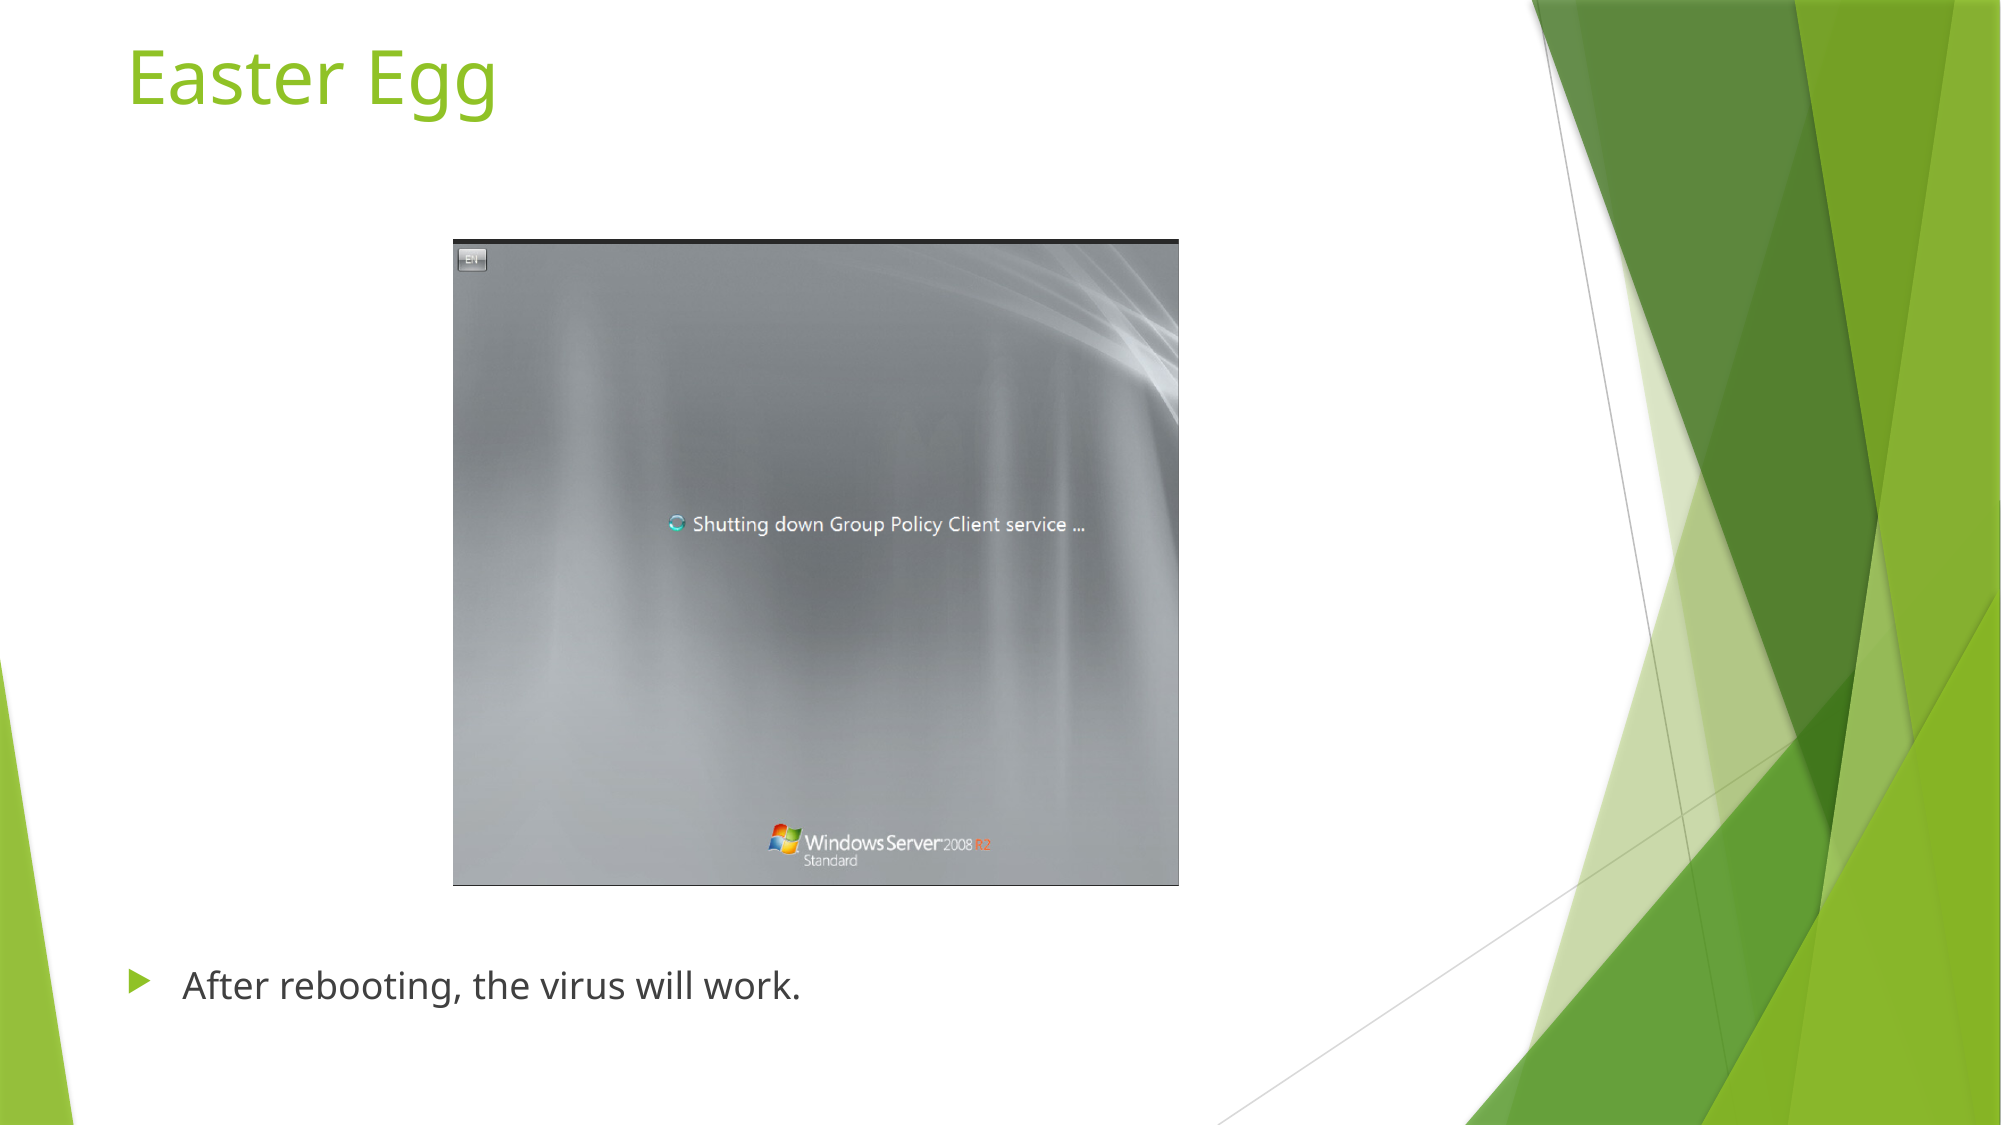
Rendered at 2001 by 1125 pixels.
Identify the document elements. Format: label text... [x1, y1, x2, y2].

title Easter Egg [111, 22, 1522, 186]
picture [452, 238, 1180, 887]
list After rebooting, the virus will work. [111, 955, 1522, 1051]
